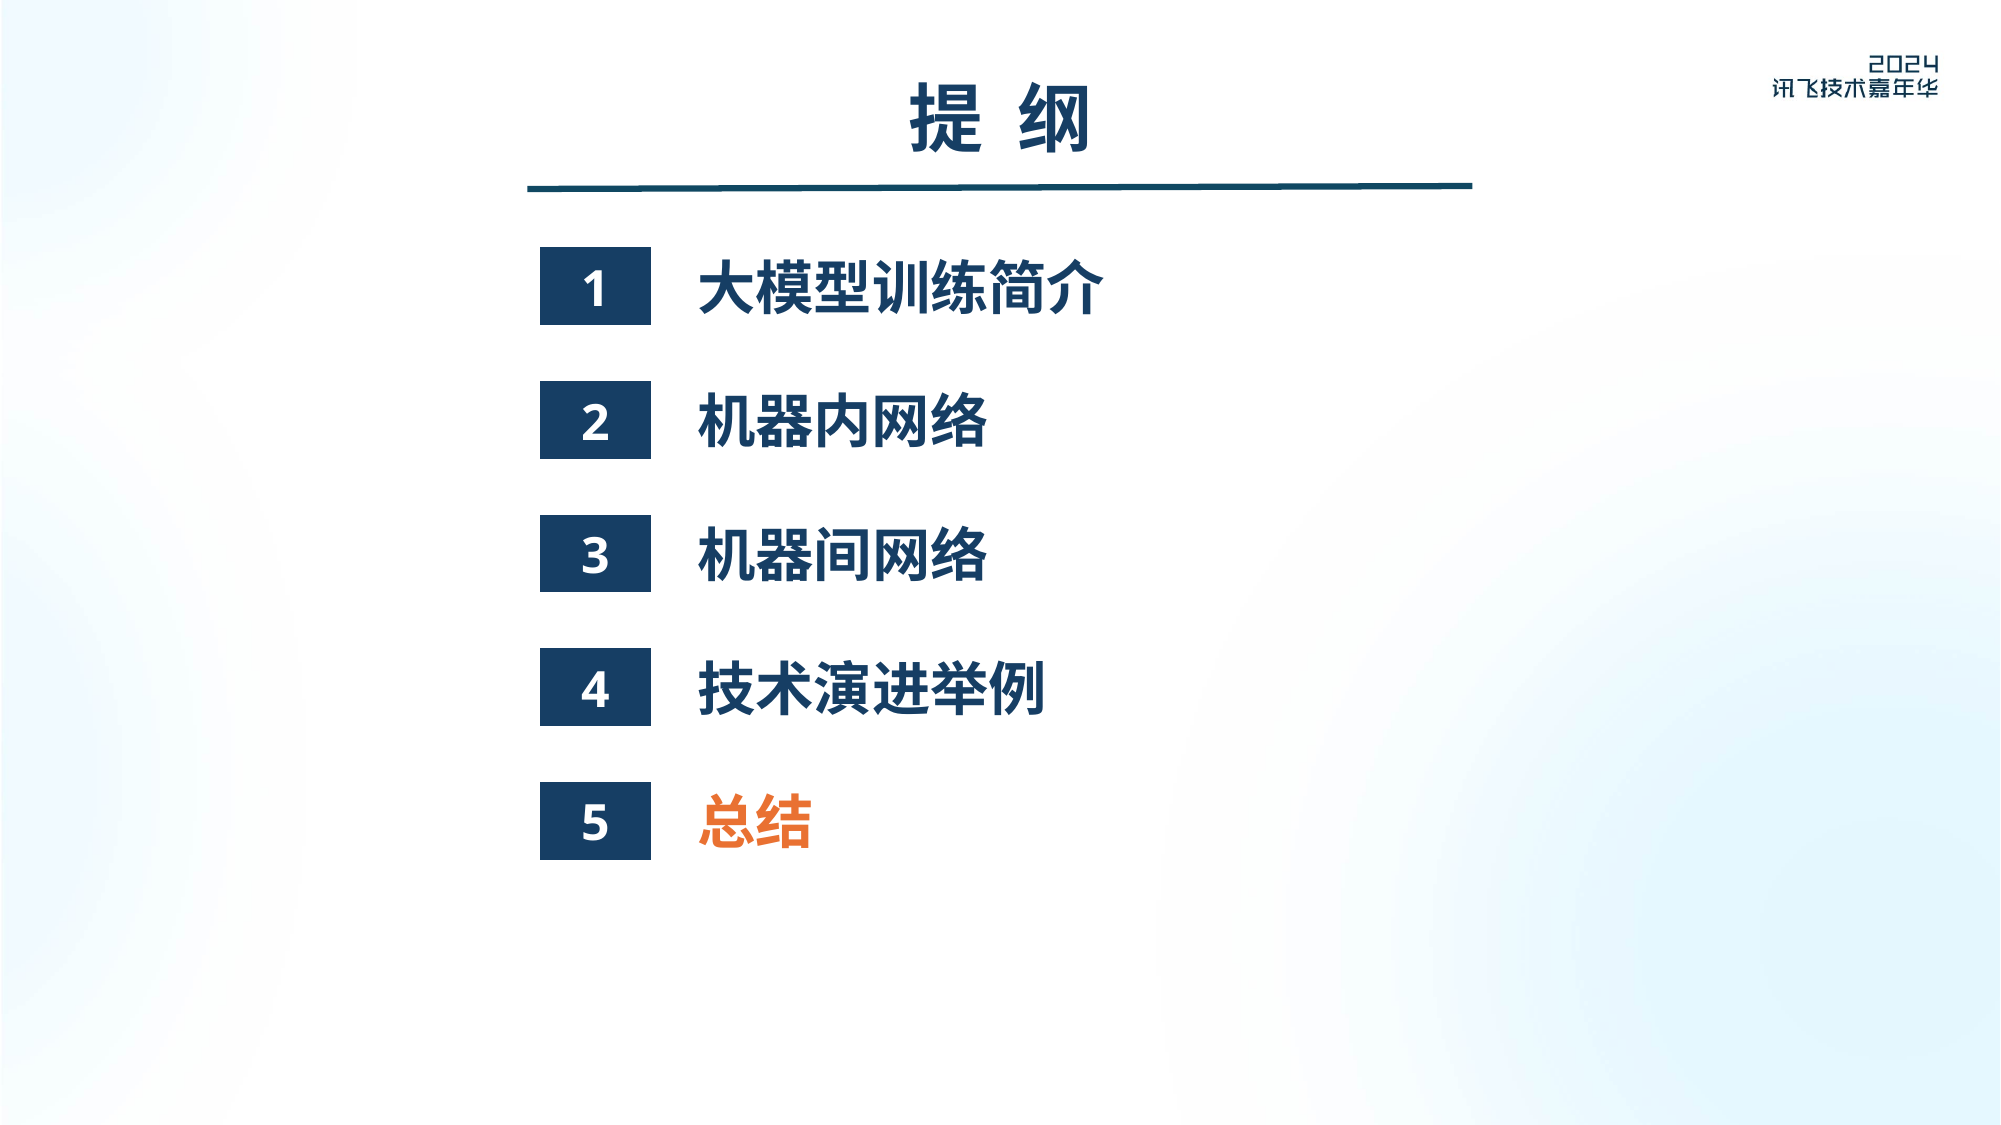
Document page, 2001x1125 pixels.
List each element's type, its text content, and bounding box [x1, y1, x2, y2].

text_box 总结 [682, 777, 1604, 863]
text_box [540, 243, 1604, 330]
picture [0, 0, 2001, 1125]
text_box 机器间网络 [682, 510, 1604, 596]
text_box 2 [540, 381, 651, 459]
text_box 5 [540, 782, 651, 860]
text_box 提 纲 [0, 63, 2000, 149]
text_box 机器内网络 [682, 377, 1603, 462]
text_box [526, 185, 1473, 190]
text_box 技术演进举例 [682, 644, 1604, 730]
text_box 4 [540, 648, 651, 726]
text_box 3 [540, 515, 651, 592]
